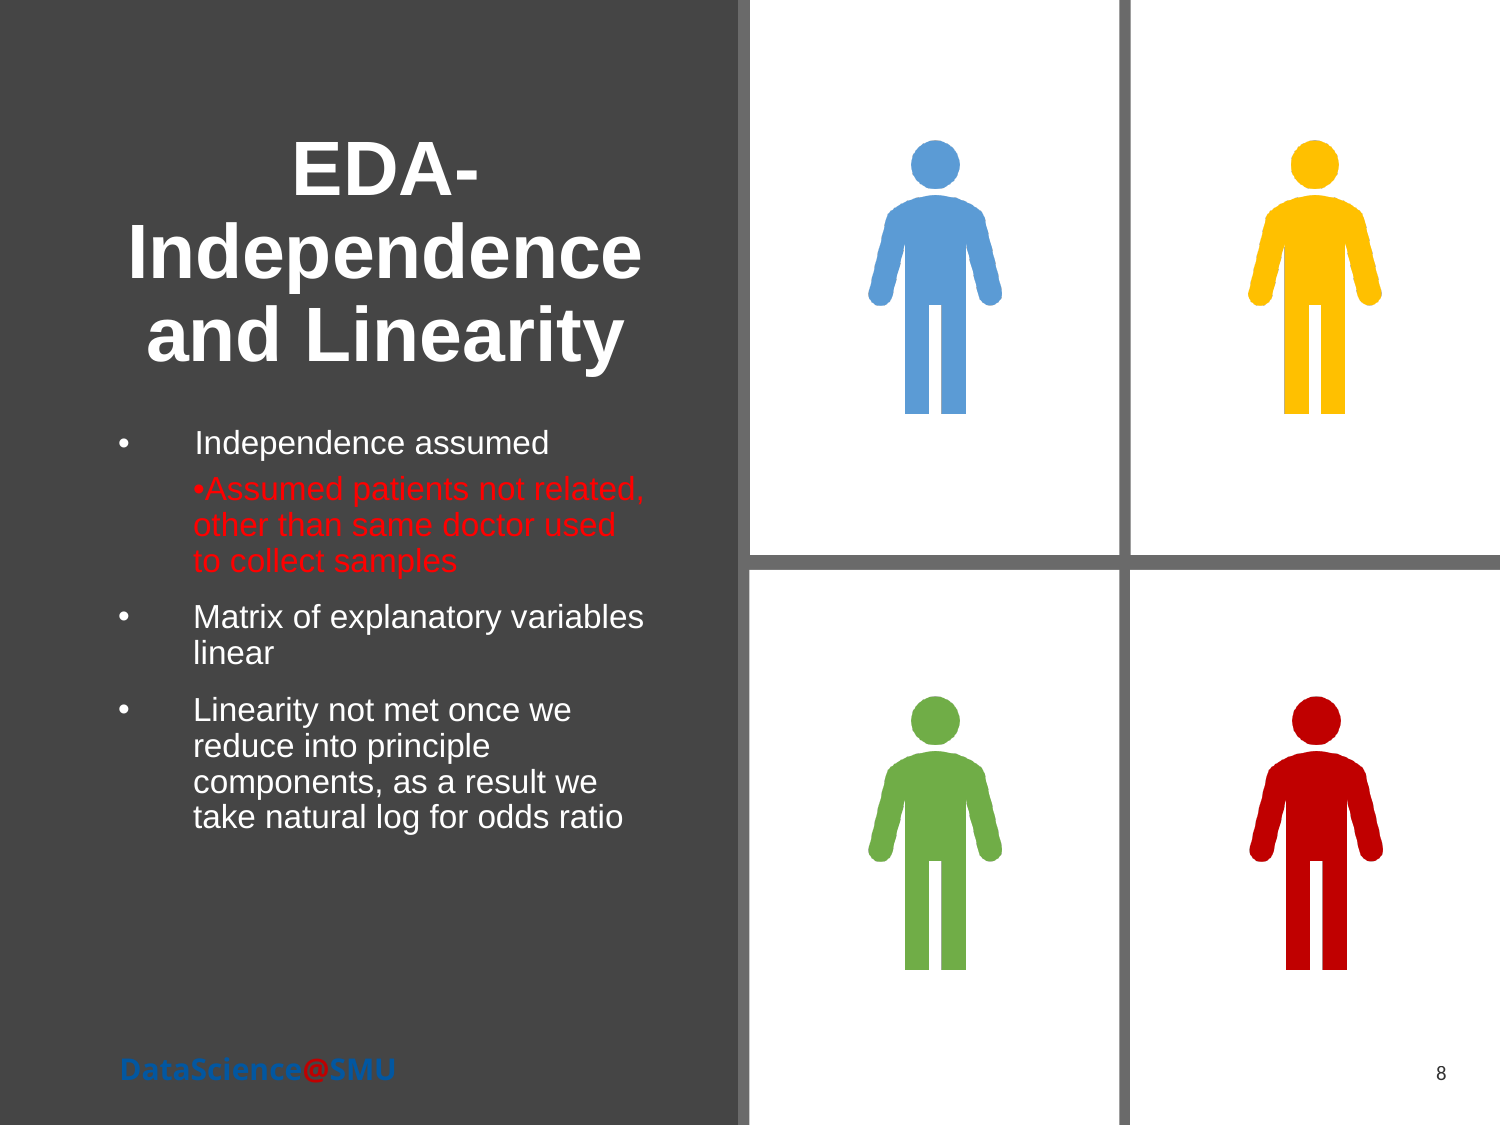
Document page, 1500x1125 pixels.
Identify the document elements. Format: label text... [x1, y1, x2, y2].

text_box [1130, 0, 1500, 556]
text_box [749, 0, 1120, 556]
title EDA- Independence and Linearity [103, 118, 669, 389]
slide_number 8 [1300, 1042, 1462, 1103]
picture [789, 687, 1081, 979]
text_box [737, 0, 1500, 1125]
picture [789, 131, 1081, 423]
picture [1169, 131, 1460, 423]
list • Independence assumed •Assumed patients not related, other than same doctor used to collect samples Matrix of explanatory variables linear Linearity not met once we reduce into principle components, as a result we take natural log for odds ratio [103, 418, 669, 1014]
picture [1170, 687, 1462, 979]
